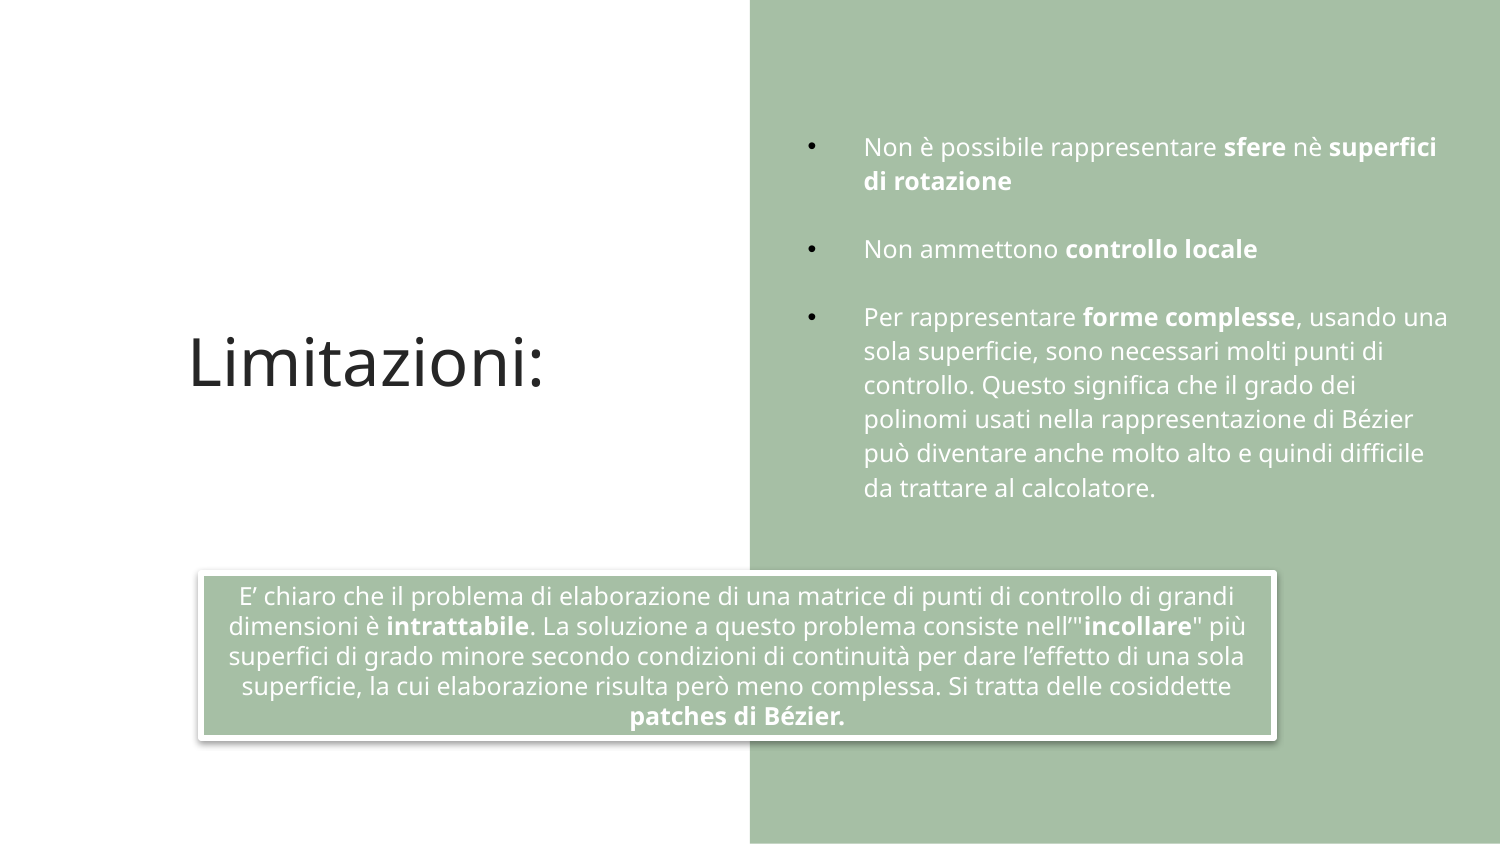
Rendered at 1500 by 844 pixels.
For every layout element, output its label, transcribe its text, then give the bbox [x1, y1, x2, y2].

title Limitazioni: [129, 274, 621, 416]
text_box E’ chiaro che il problema di elaborazione di una matrice di punti di controllo di grandi dimensioni è intrattabile. La soluzione a questo problema consiste nell’"incollare" più superfici di grado minore secondo condizioni di continuità per dare l’effetto di una sola superficie, la cui elaborazione risulta però meno complessa. Si tratta delle cosiddette patches di Bézier. [198, 570, 1277, 741]
subtitle Non è possibile rappresentare sfere nè superfici di rotazione Non ammettono controllo locale Per rappresentare forme complesse, usando una sola superficie, sono necessari molti punti di controllo. Questo significa che il grado dei polinomi usati nella rappresentazione di Bézier può diventare anche molto alto e quindi difficile da trattare al calcolatore. [773, 112, 1476, 298]
